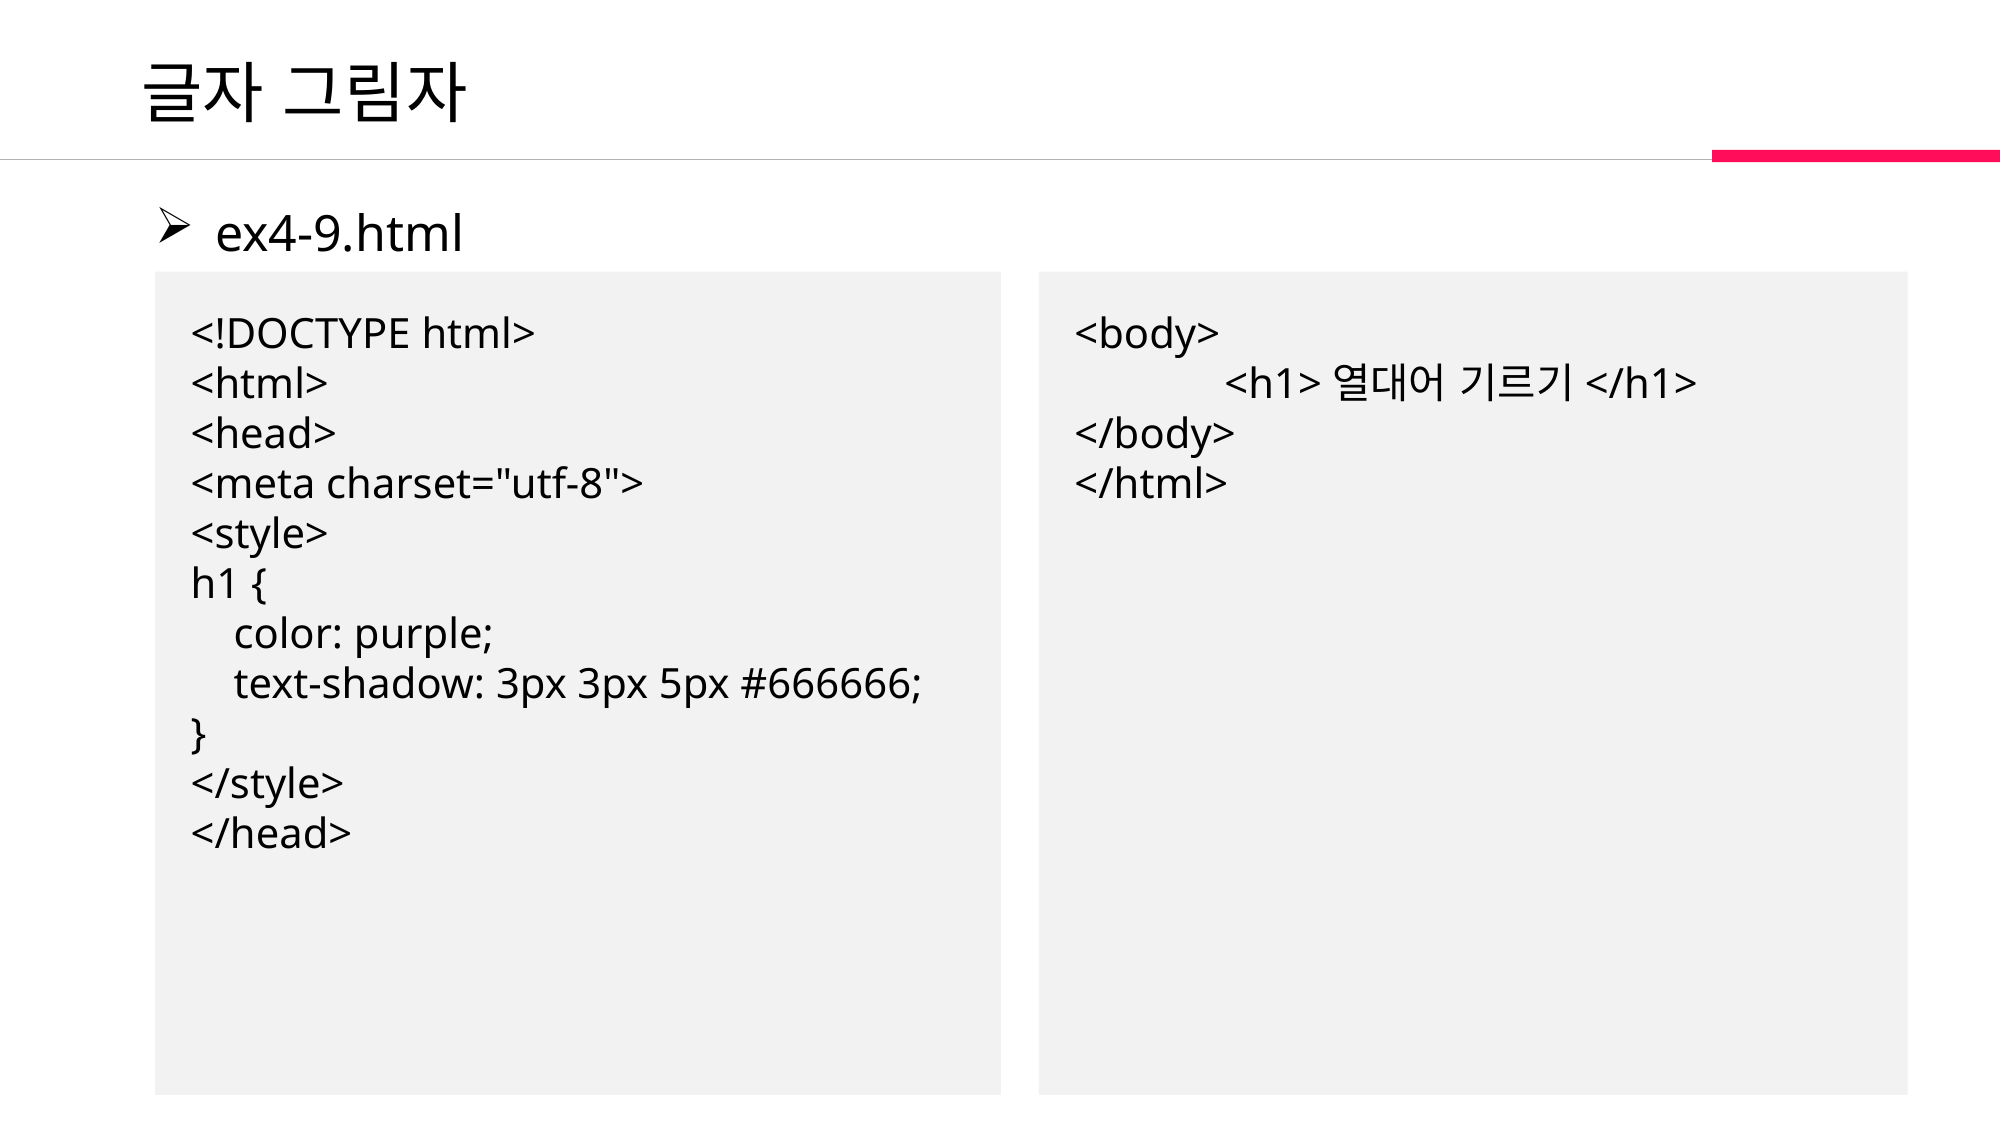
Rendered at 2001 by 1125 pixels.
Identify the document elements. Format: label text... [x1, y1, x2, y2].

text_box 글자 그림자 [126, 43, 1438, 139]
text_box [1711, 149, 2000, 159]
text_box <!DOCTYPE html> <html> <head> <meta charset="utf-8"> <style> h1 { color: purple; text-shadow: 3px 3px 5px #666666; } </style> </head> [154, 271, 1002, 1096]
text_box ex4-9.html [140, 164, 540, 270]
text_box <body> <h1>열대어 기르기</h1> </body> </html> [1038, 271, 1909, 1096]
